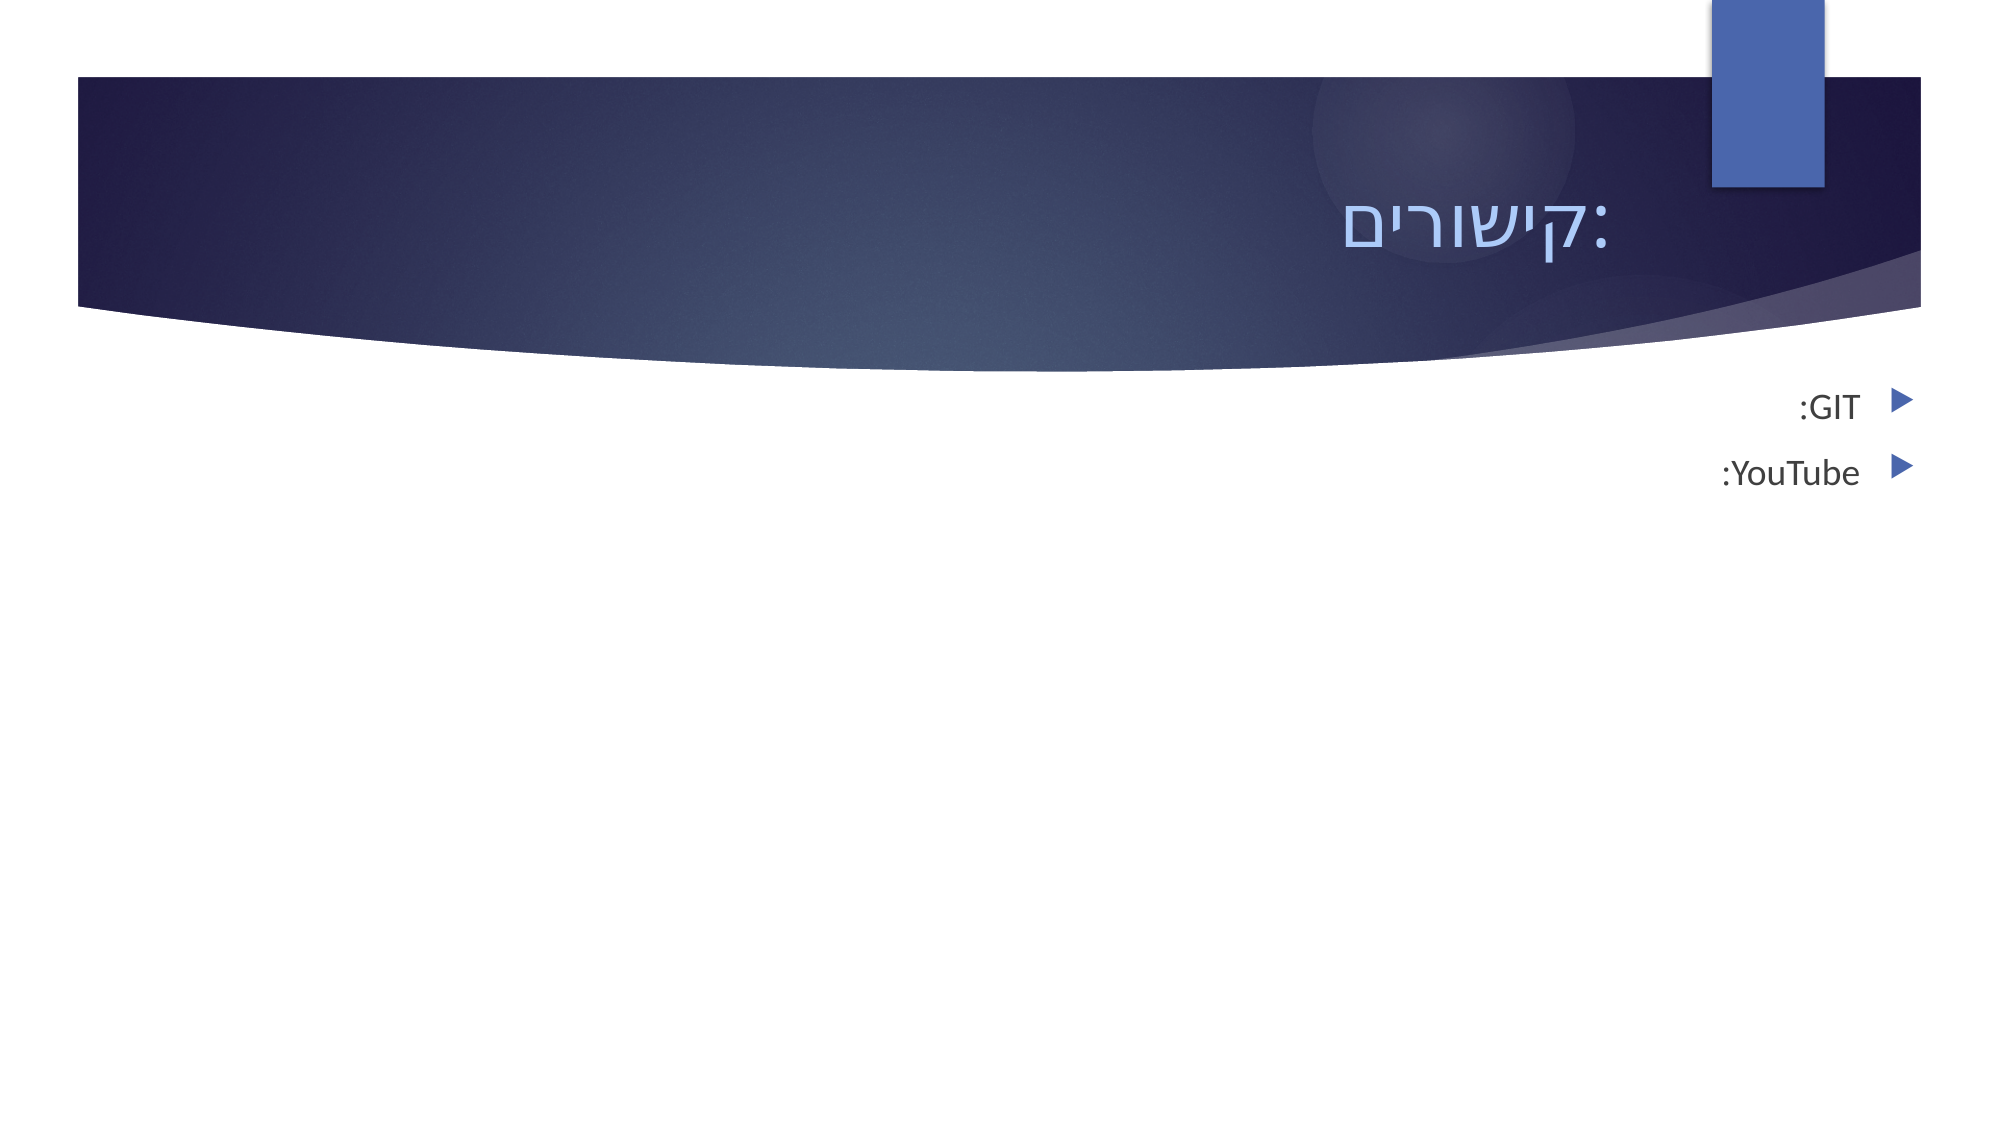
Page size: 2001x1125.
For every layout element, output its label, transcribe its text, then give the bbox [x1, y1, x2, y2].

title קישורים: [189, 159, 1627, 276]
list GIT: YouTube: [494, 374, 1932, 935]
